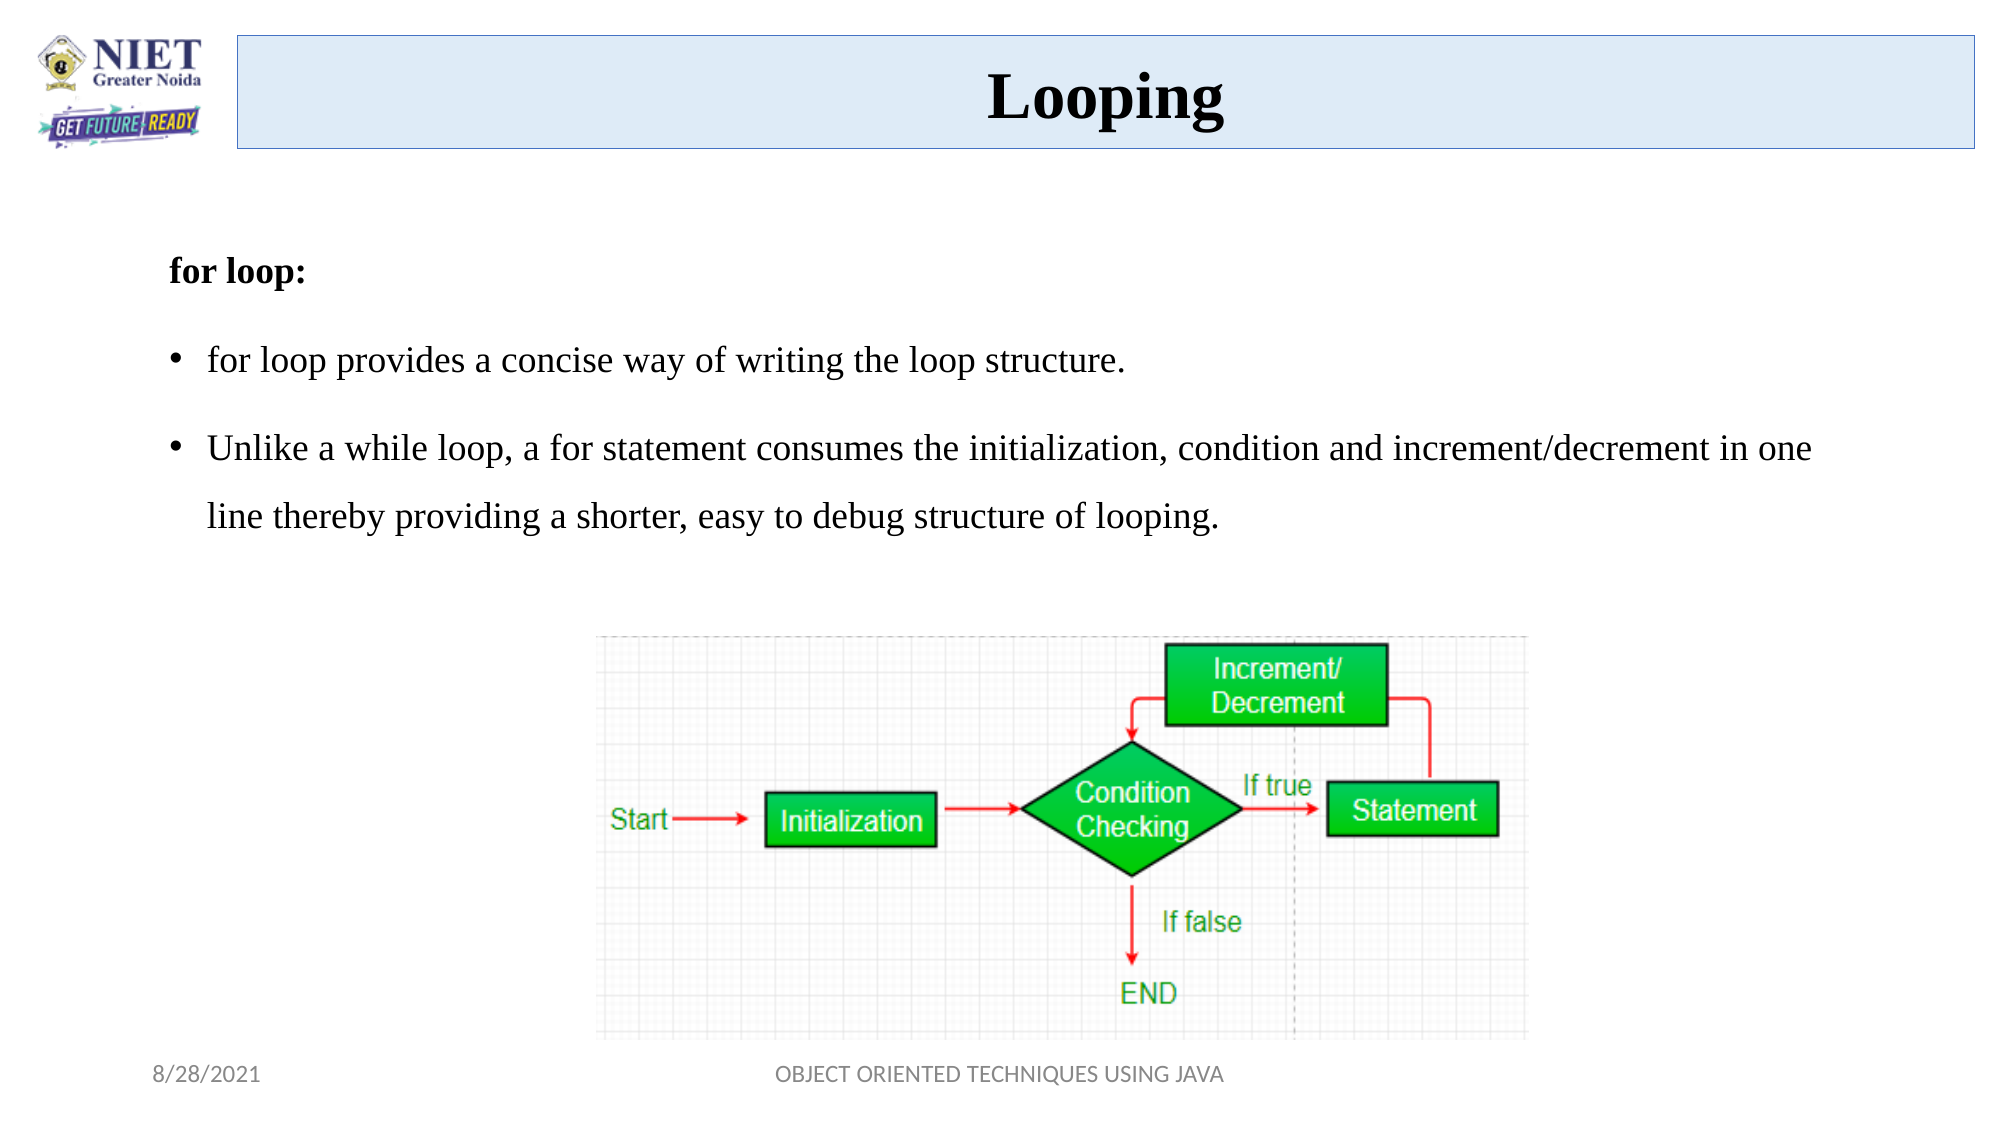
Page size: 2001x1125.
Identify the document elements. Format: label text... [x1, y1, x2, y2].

picture [595, 636, 1529, 1041]
text_box 8/28/2021 [144, 1050, 580, 1095]
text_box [0, 0, 1976, 214]
list for loop: for loop provides a concise way of writing the loop structure. Unlike a while loop, a for statement consumes the initialization, condition and increment/decrement in one line thereby providing a shorter, easy to debug structure of looping. [161, 216, 1888, 931]
